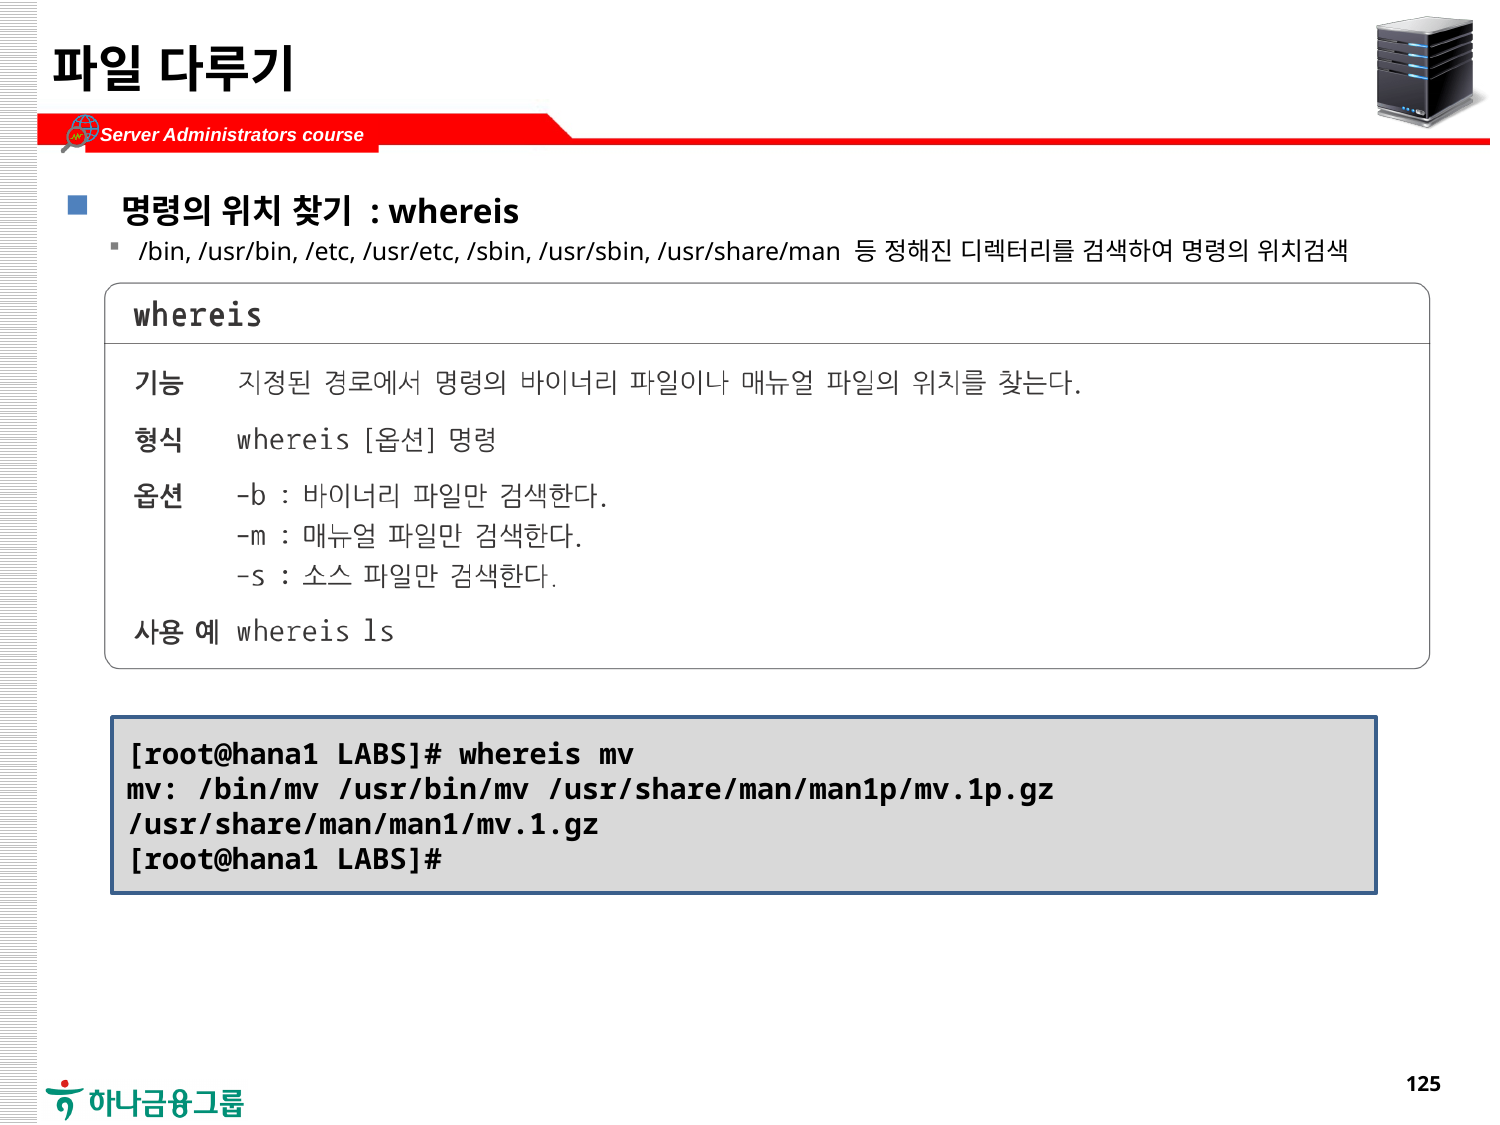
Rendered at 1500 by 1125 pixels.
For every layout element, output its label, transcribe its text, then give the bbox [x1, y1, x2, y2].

picture [100, 279, 1432, 671]
text_box [root@hana1 LABS]# whereis mv mv: /bin/mv /usr/bin/mv /usr/share/man/man1p/mv.1p.gz /usr/share/man/man1/mv.1.gz [root@hana1 LABS]# [110, 715, 1378, 895]
picture [41, 1079, 248, 1121]
picture [38, 7, 1495, 167]
title 파일 다루기 [37, 22, 1425, 113]
list 명령의 위치 찾기 : whereis /bin, /usr/bin, /etc, /usr/etc, /sbin, /usr/sbin, /usr/share/man 등 정해진 디렉터리를 검색하여 명령의 위치검색 예: mv 명령의 위치 검색 [50, 162, 1425, 1038]
